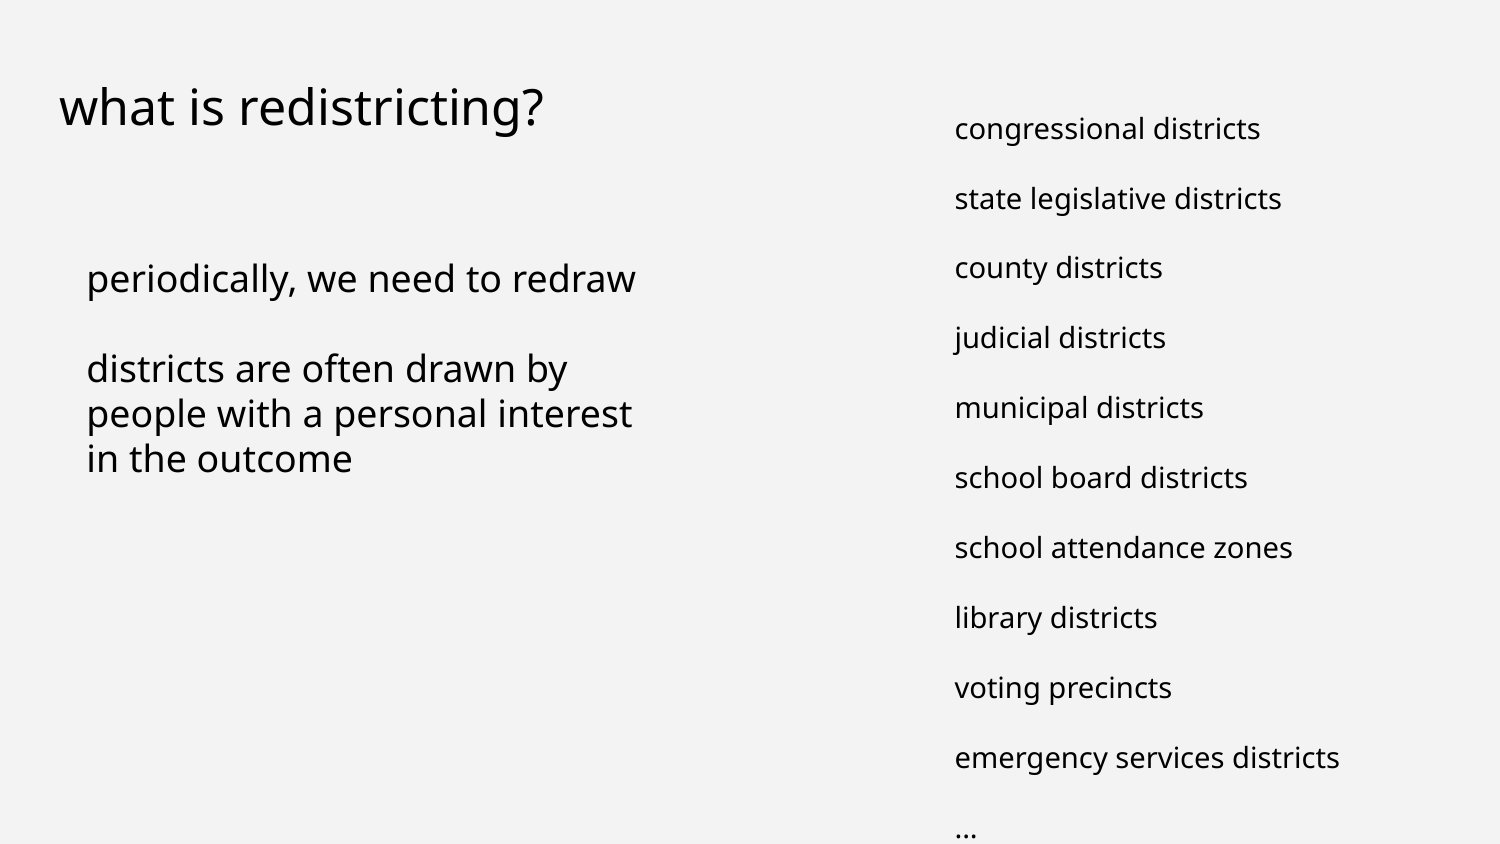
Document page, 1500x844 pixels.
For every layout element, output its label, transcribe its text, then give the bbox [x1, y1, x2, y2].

text_box periodically, we need to redraw districts are often drawn by people with a personal interest in the outcome [71, 239, 691, 772]
text_box [32, 26, 898, 207]
text_box congressional districts state legislative districts county districts judicial districts municipal districts school board districts school attendance zones library districts voting precincts emergency services districts ... [939, 95, 1446, 648]
text_box what is redistricting? [44, 60, 726, 207]
